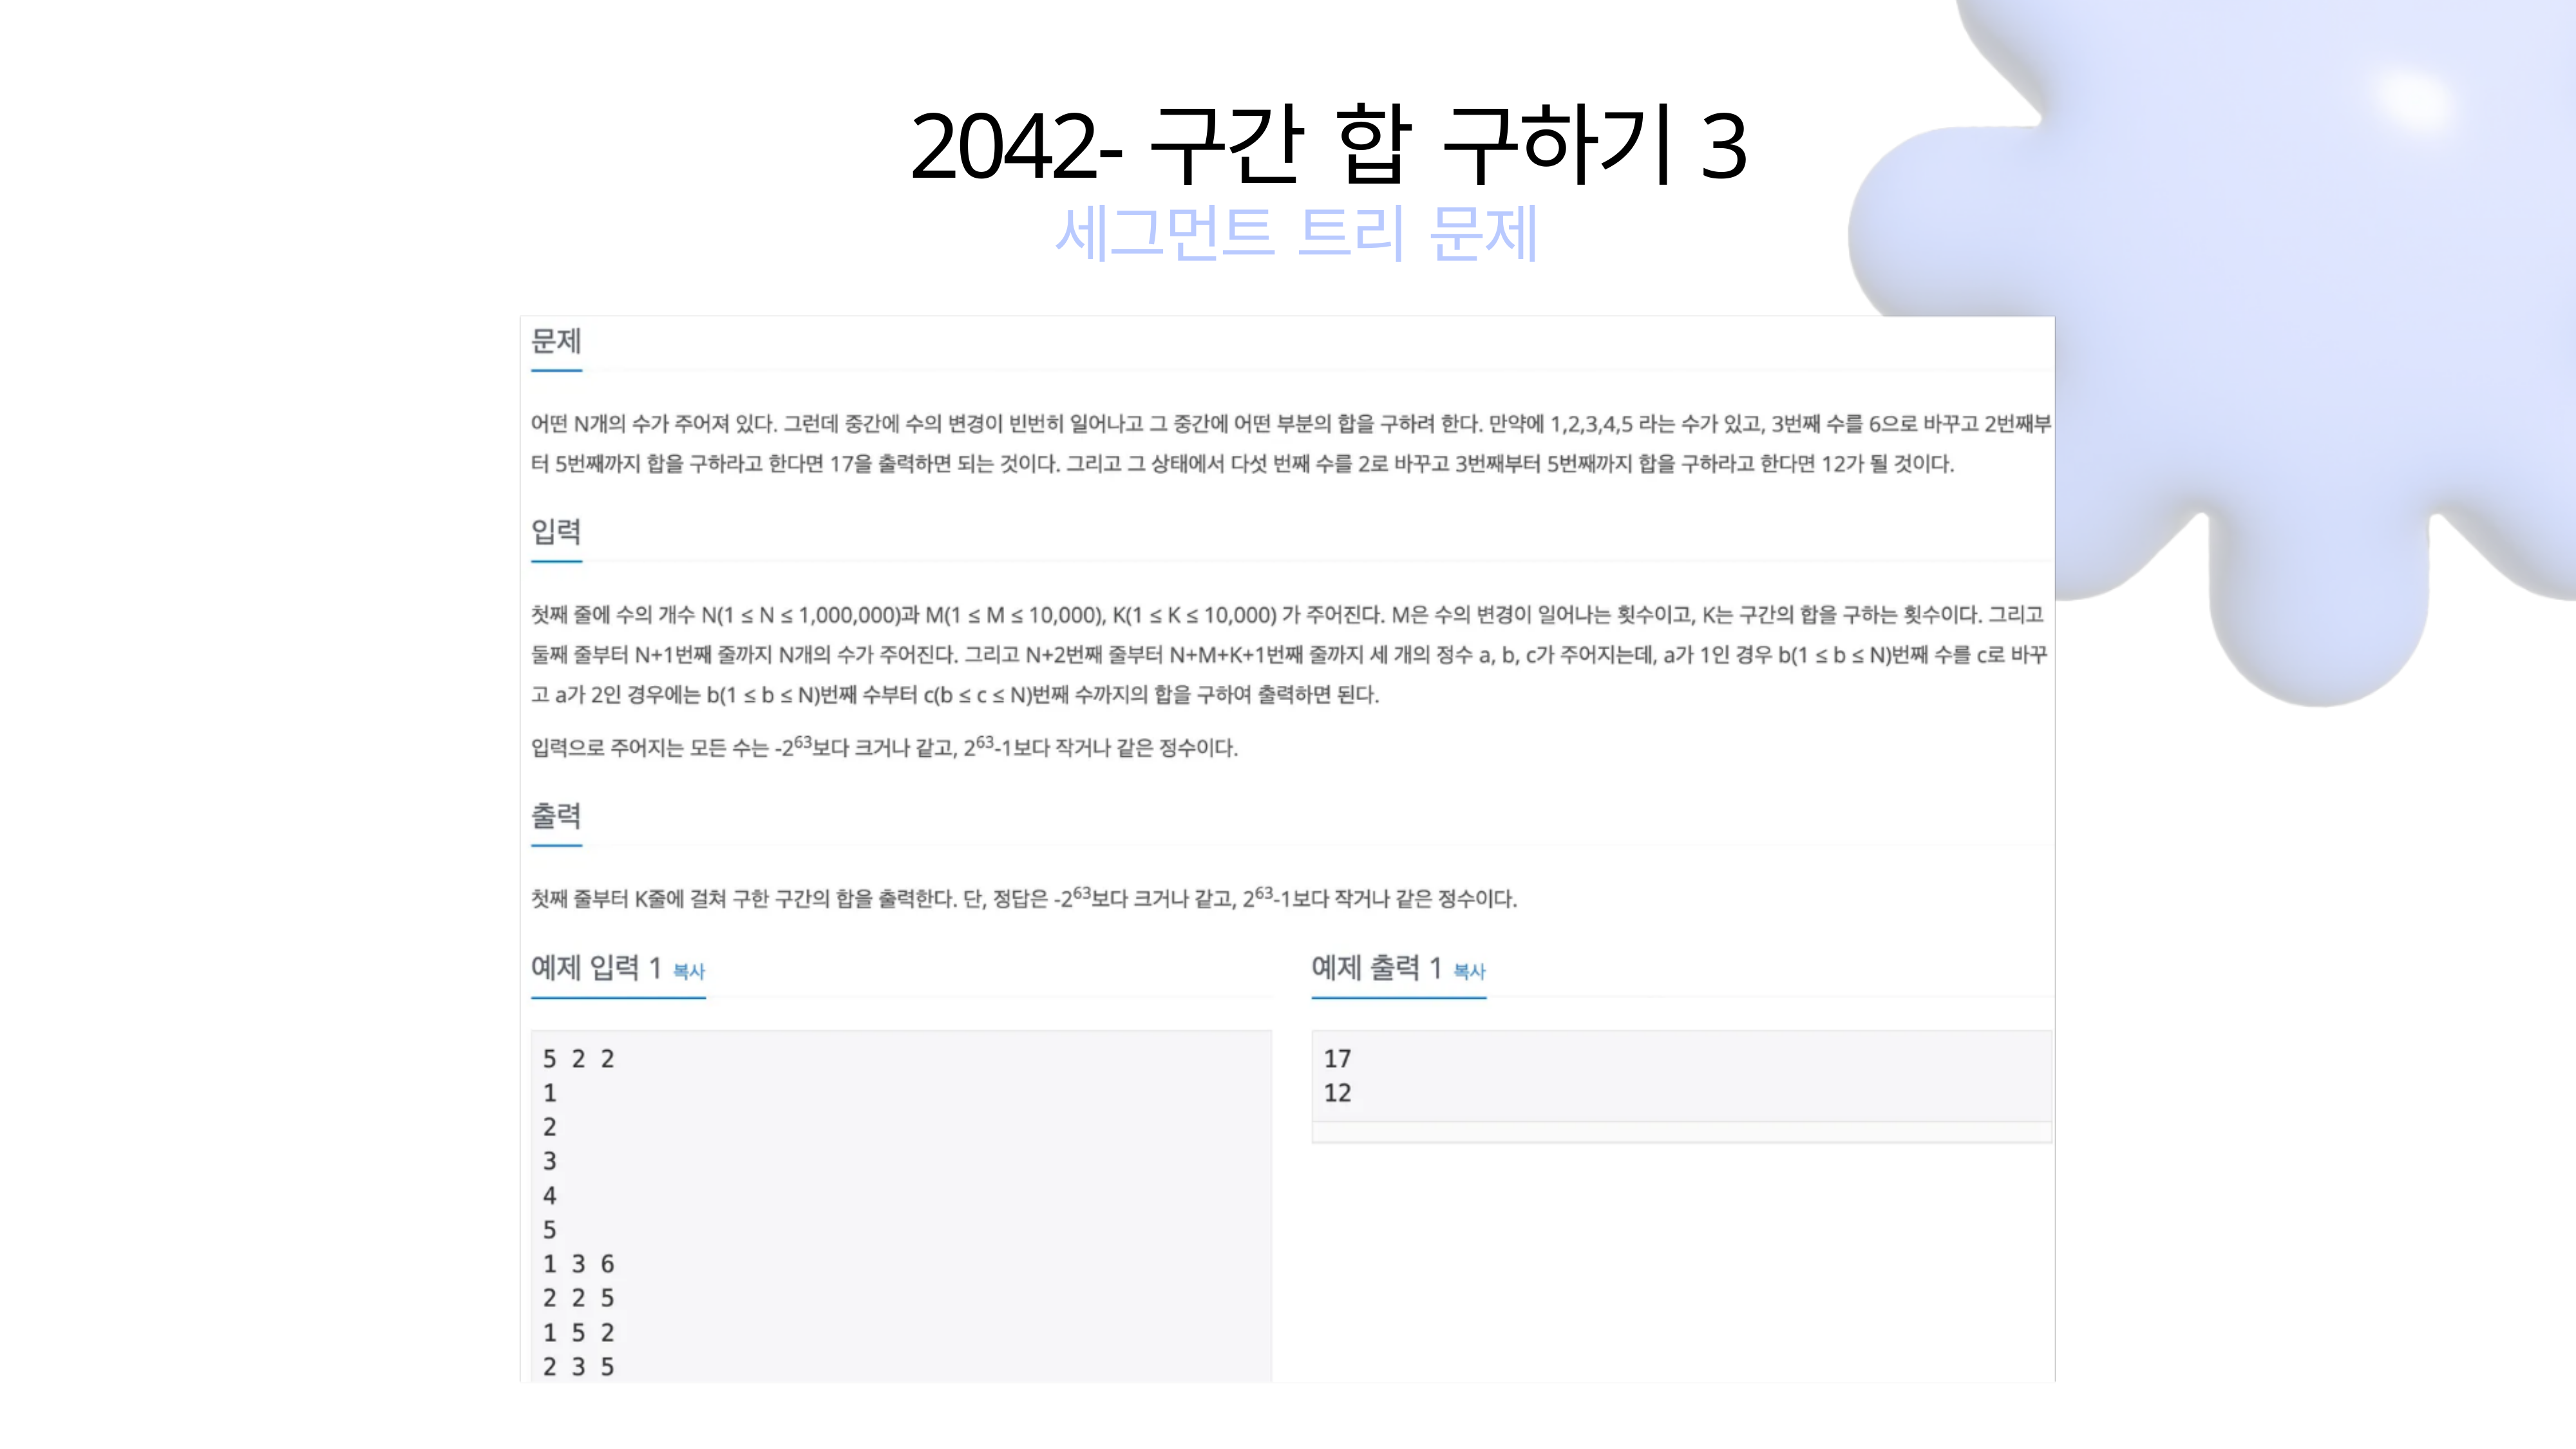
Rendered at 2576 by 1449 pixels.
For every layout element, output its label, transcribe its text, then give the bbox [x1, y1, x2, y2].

text_box 세그먼트 트리 문제 [787, 176, 1808, 293]
text_box 2042-구간 합 구하기3 [799, 64, 1843, 229]
picture [518, 0, 2576, 1385]
